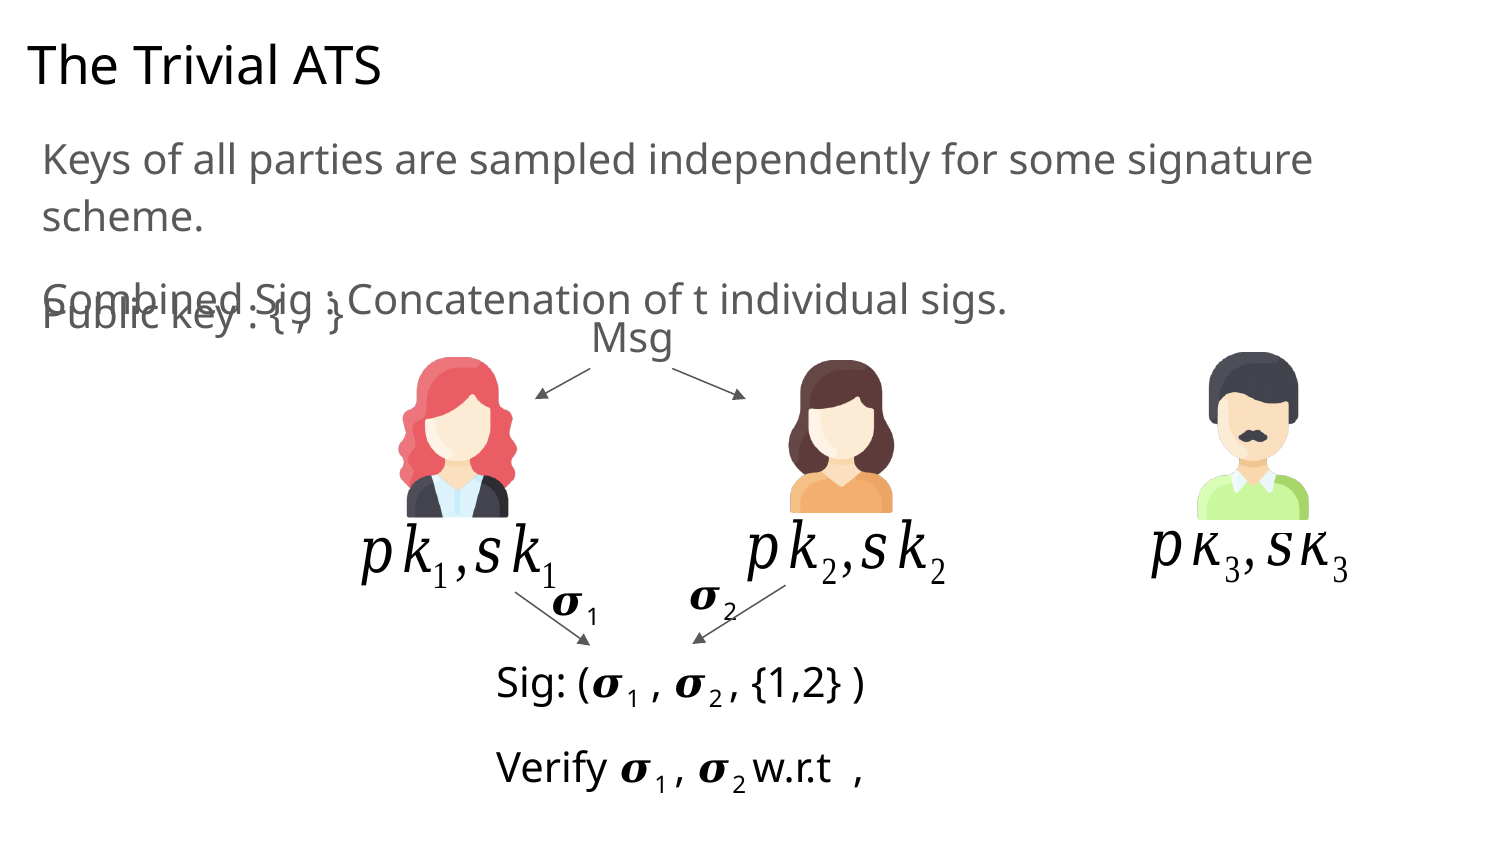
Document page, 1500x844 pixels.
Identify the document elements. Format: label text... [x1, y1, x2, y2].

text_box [514, 591, 591, 646]
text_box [672, 368, 747, 400]
picture [1186, 339, 1325, 533]
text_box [691, 584, 786, 645]
picture [769, 347, 907, 528]
picture [390, 342, 528, 533]
title The Trivial ATS [12, 16, 1436, 111]
text_box 𝝈1 [534, 558, 619, 646]
list Keys of all parties are sampled independently for some signature scheme. Combined Sig : Concatenation of t individual sigs. [26, 110, 1470, 392]
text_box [534, 368, 591, 400]
text_box 𝝈2 [672, 553, 758, 641]
